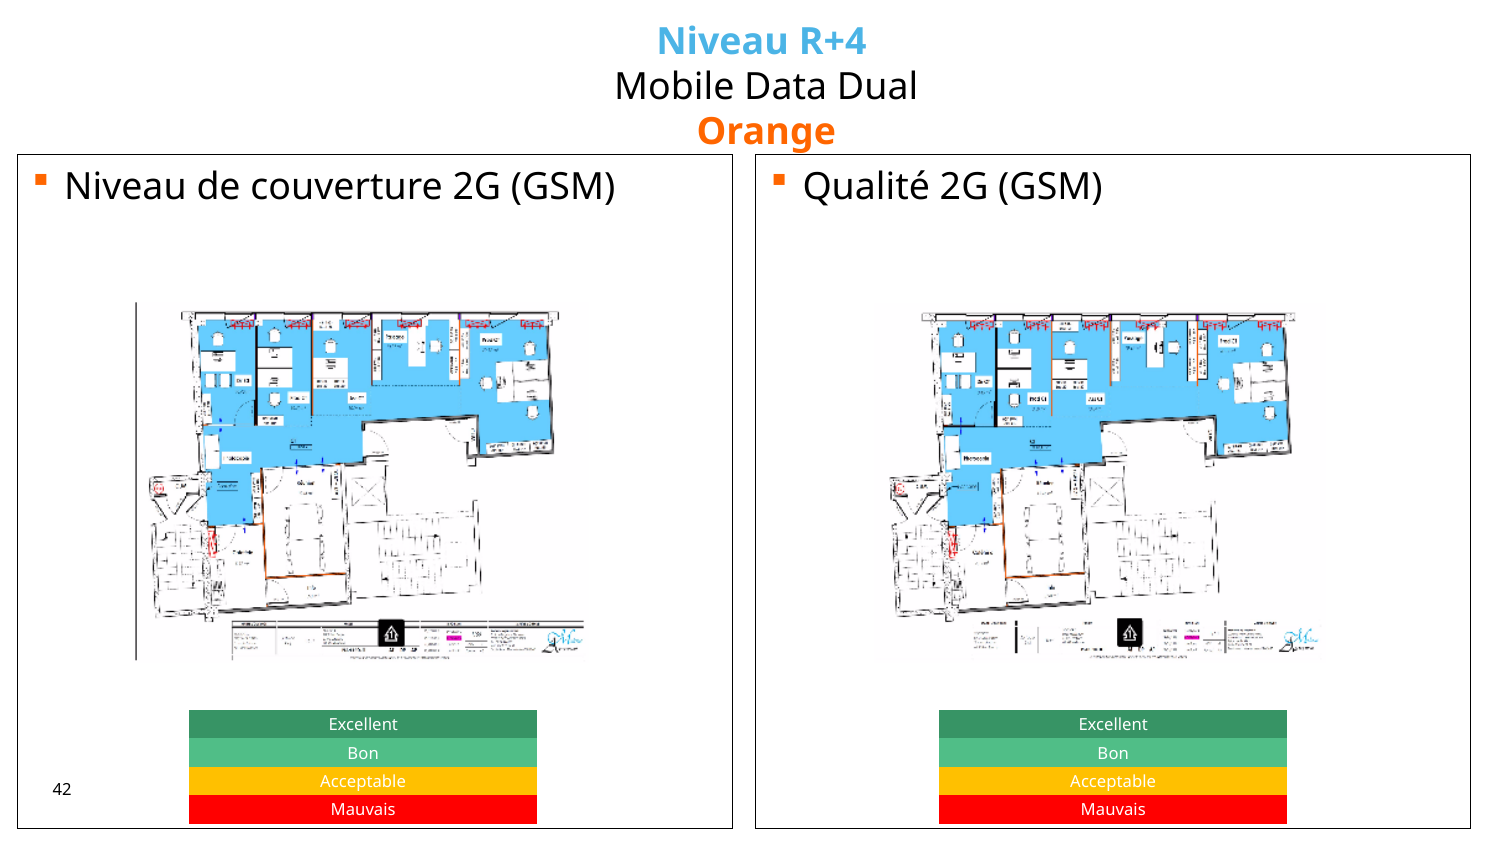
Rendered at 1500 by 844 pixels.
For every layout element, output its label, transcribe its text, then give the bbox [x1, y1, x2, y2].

table_cell Bon [939, 738, 1287, 767]
table_cell Mauvais [189, 795, 537, 824]
text_box Niveau de couverture 2G (GSM) [17, 154, 733, 829]
text_box Qualité 2G (GSM) [755, 154, 1471, 829]
table_cell Acceptable [189, 767, 537, 795]
table_header Excellent [189, 710, 537, 738]
table_cell Acceptable [939, 767, 1287, 795]
table_cell Mauvais [939, 795, 1287, 824]
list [761, 259, 1466, 667]
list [22, 257, 727, 669]
table_cell Bon [189, 738, 537, 767]
table_header Excellent [939, 710, 1287, 738]
text_box Niveau R+4 Mobile Data Dual Orange [187, 9, 1346, 125]
